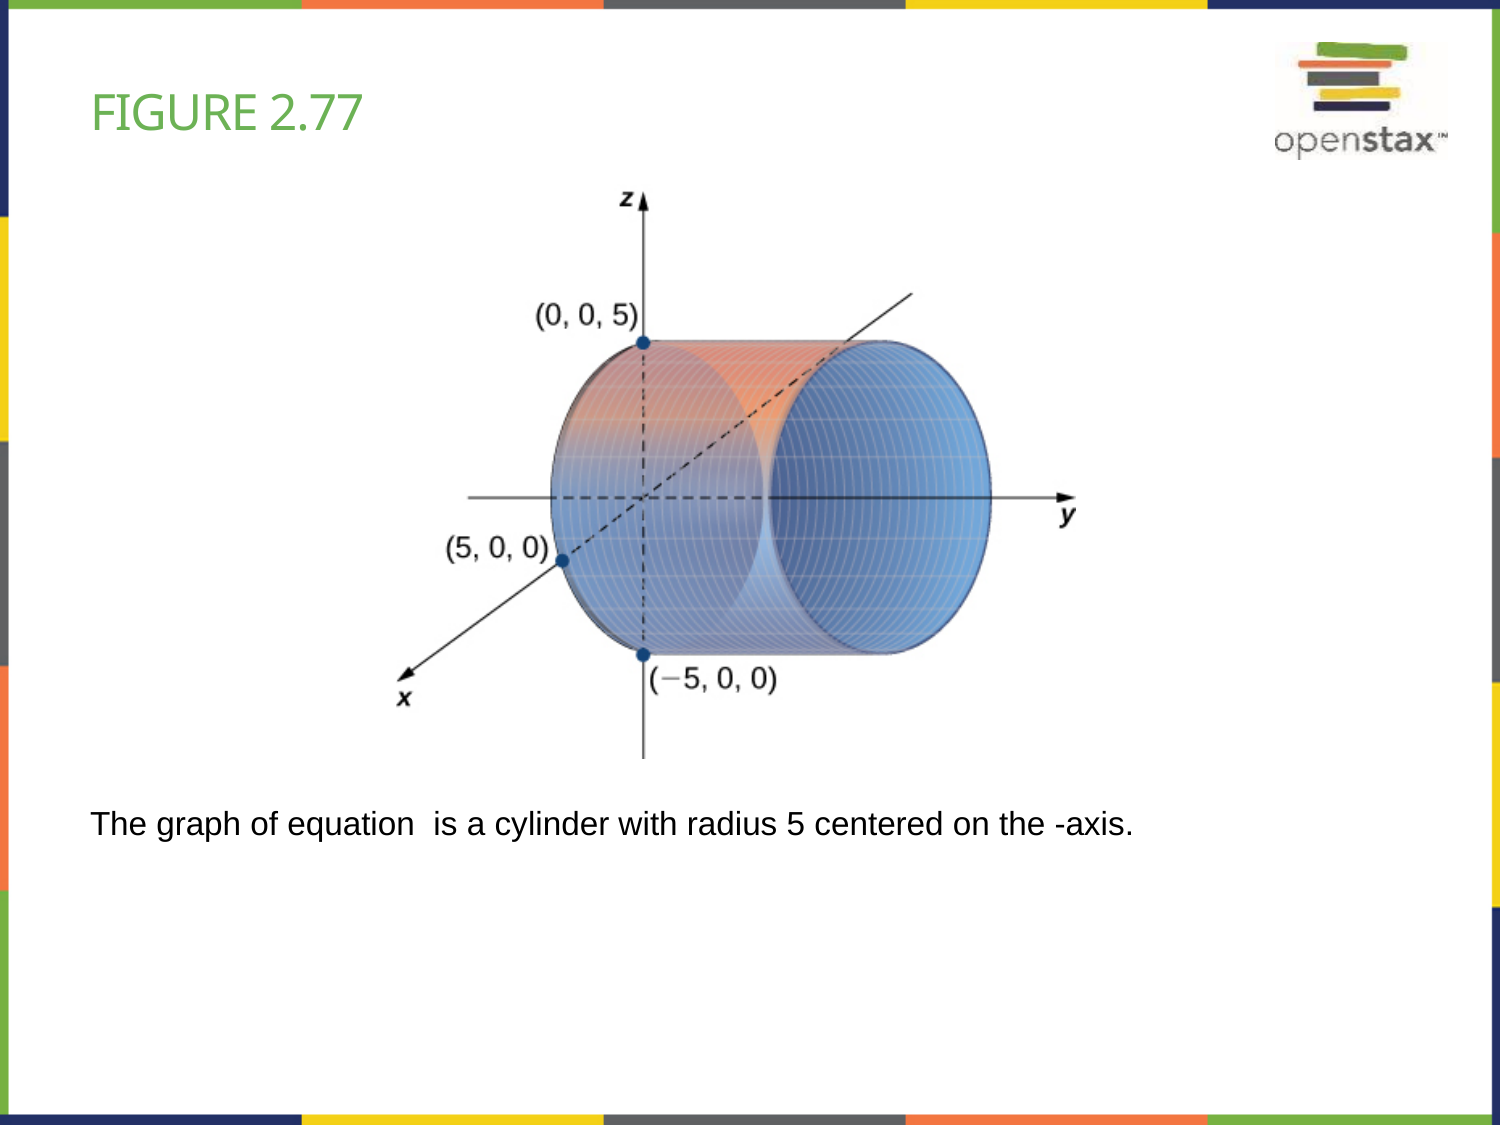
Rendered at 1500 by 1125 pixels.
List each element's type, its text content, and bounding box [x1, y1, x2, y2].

title Figure 2.77 [75, 39, 1275, 148]
picture [0, 0, 1500, 1125]
